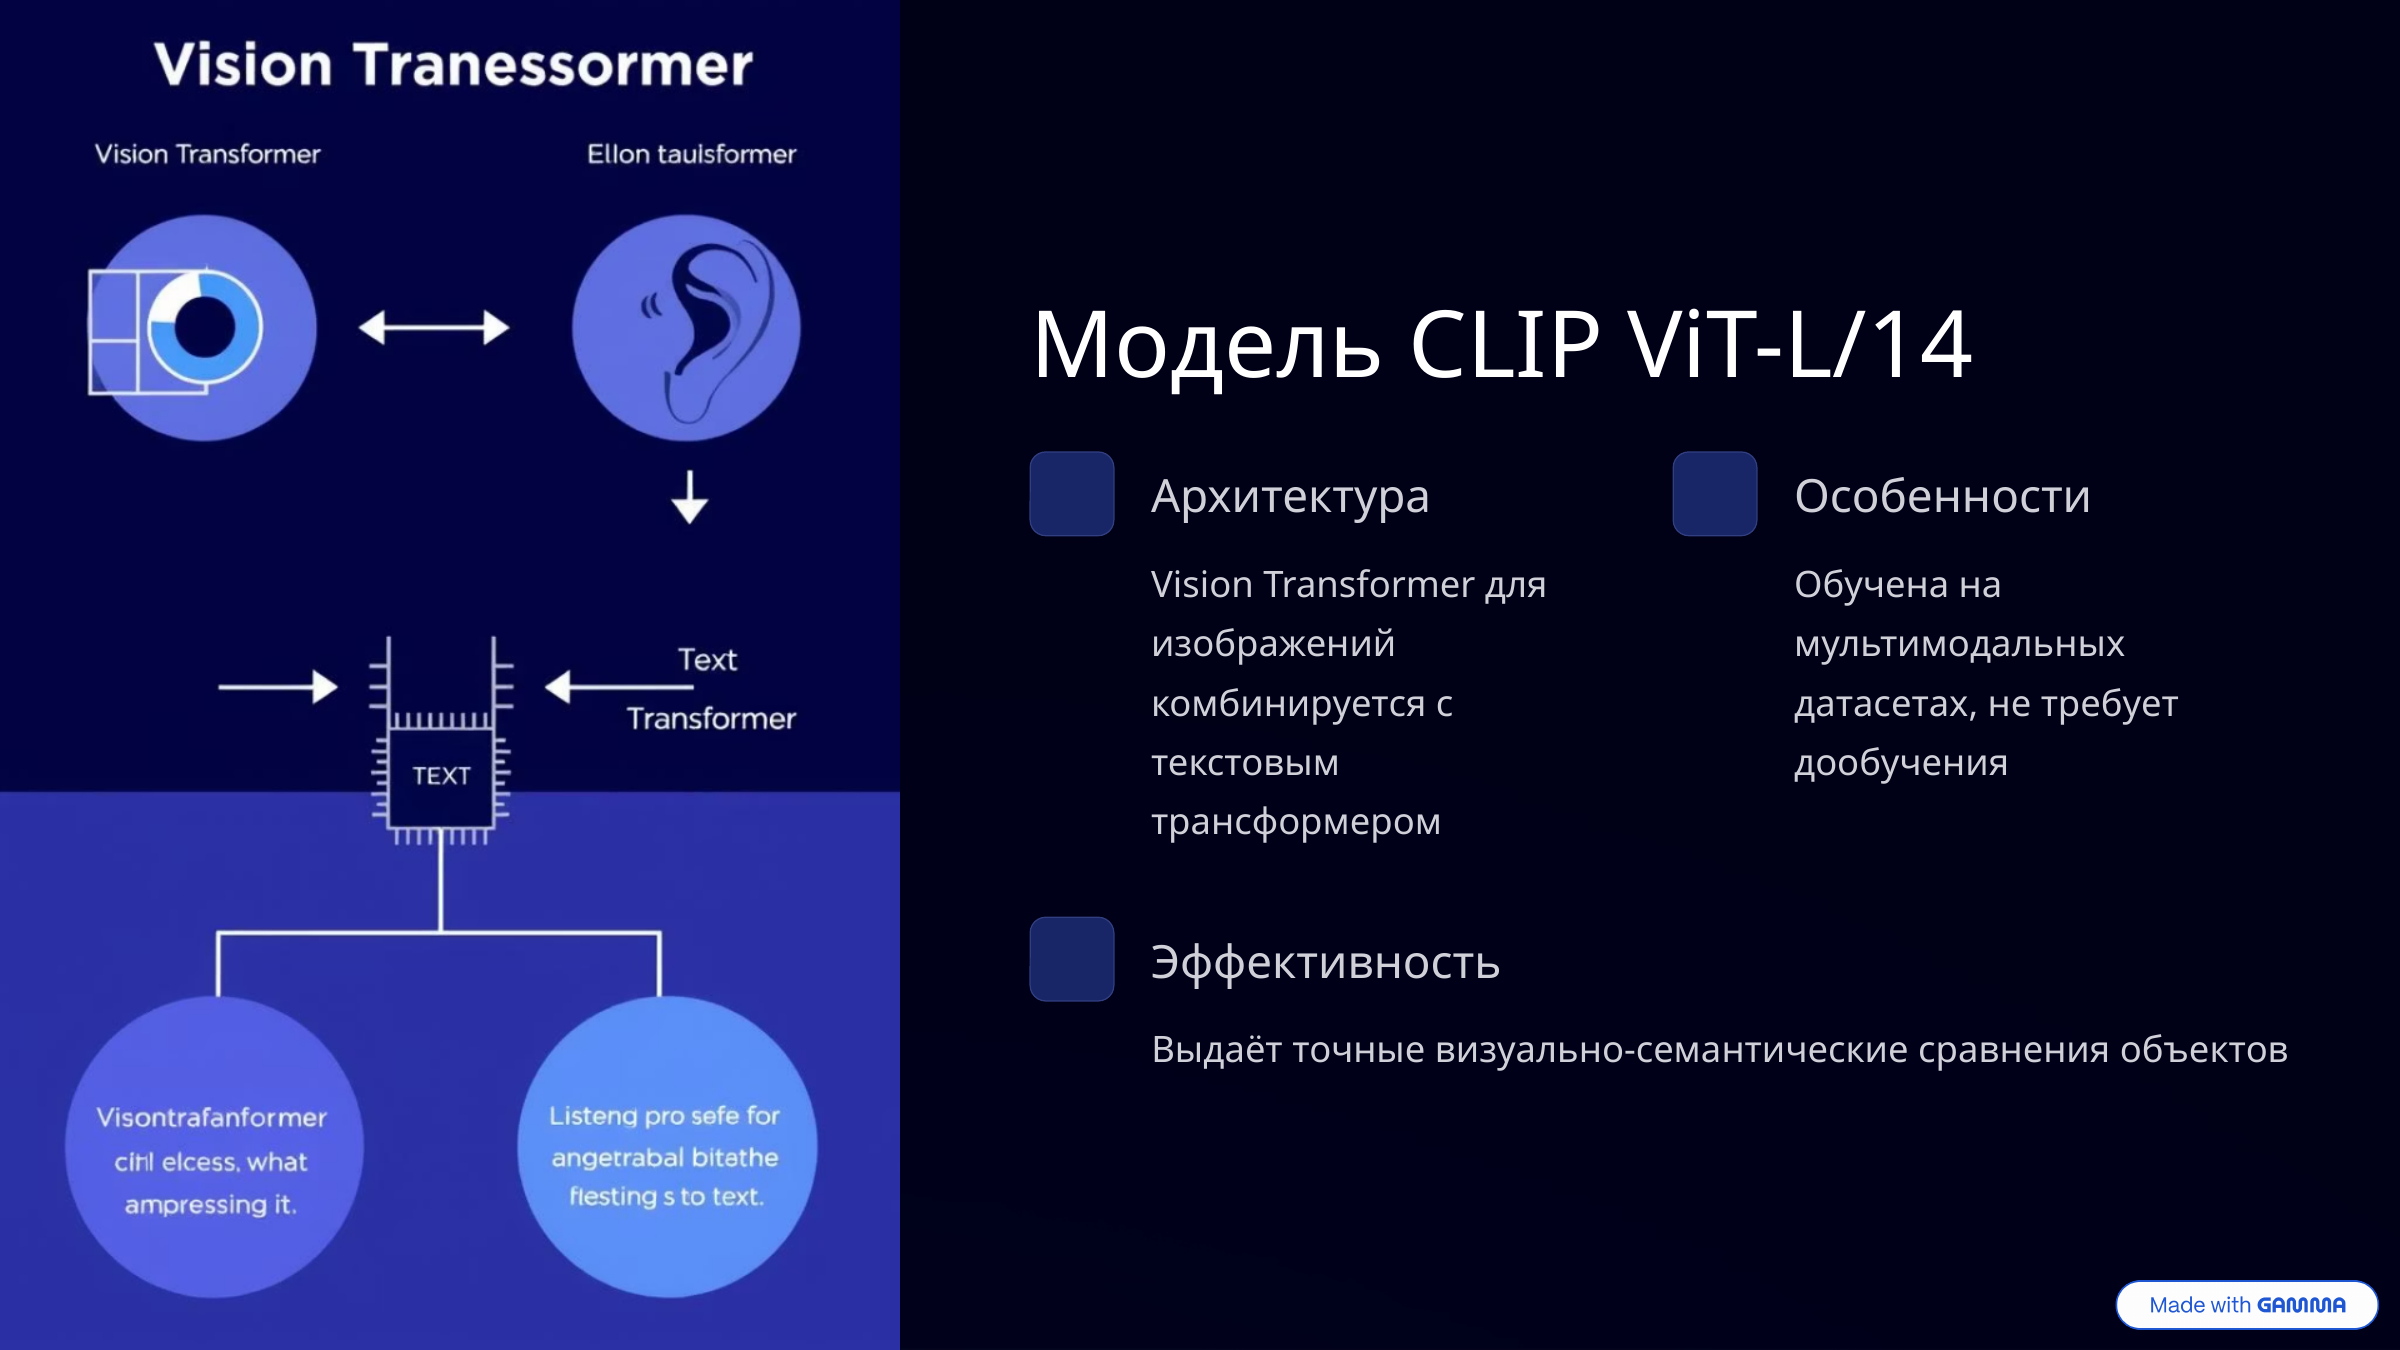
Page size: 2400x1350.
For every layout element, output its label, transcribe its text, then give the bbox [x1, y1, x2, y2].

text_box Vision Transformer для изображений комбинируется с текстовым трансформером [1151, 545, 1627, 843]
text_box Архитектура [1151, 464, 1617, 523]
picture [0, 0, 900, 1350]
picture [2106, 1271, 2389, 1339]
text_box Выдаёт точные визуально-семантические сравнения объектов [1151, 1010, 2270, 1070]
text_box Особенности [1794, 464, 2260, 523]
text_box Обучена на мультимодальных датасетах, не требует дообучения [1794, 545, 2270, 784]
text_box Модель CLIP ViT-L/14 [1030, 279, 1969, 397]
text_box Эффективность [1151, 930, 1617, 989]
text_box [1030, 917, 1114, 1001]
text_box [1030, 451, 1114, 536]
text_box [1673, 451, 1757, 536]
